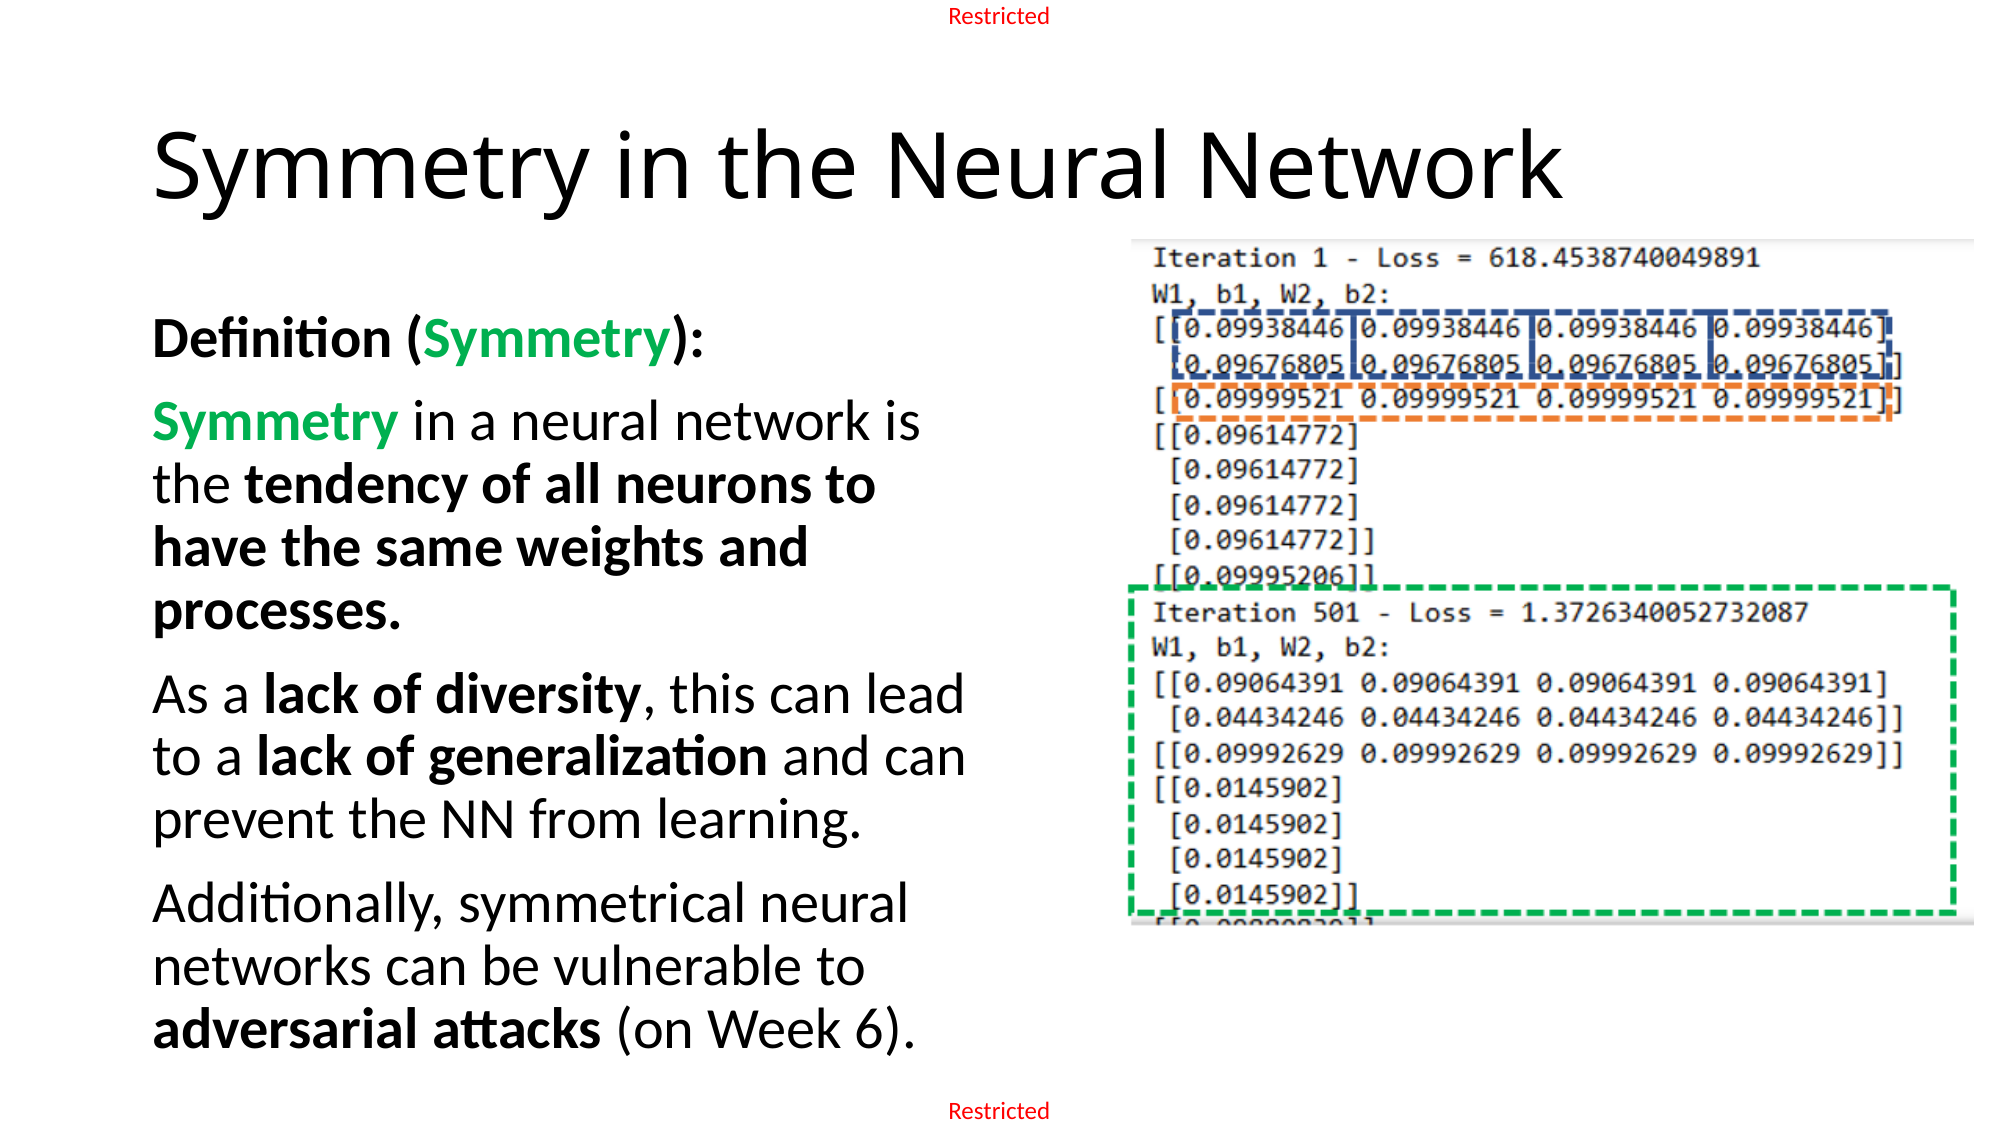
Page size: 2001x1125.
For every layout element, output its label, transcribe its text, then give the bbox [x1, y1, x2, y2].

title Symmetry in the Neural Network [137, 59, 1863, 278]
picture [1108, 239, 1974, 935]
list Definition (Symmetry): Symmetry in a neural network is the tendency of all neurons to have the same weights and processes. As a lack of diversity, this can lead to a lack of generalization and can prevent the NN from learning. Additionally, symmetrical neural networks can be vulnerable to adversarial attacks (on Week 6). [137, 299, 1013, 1125]
